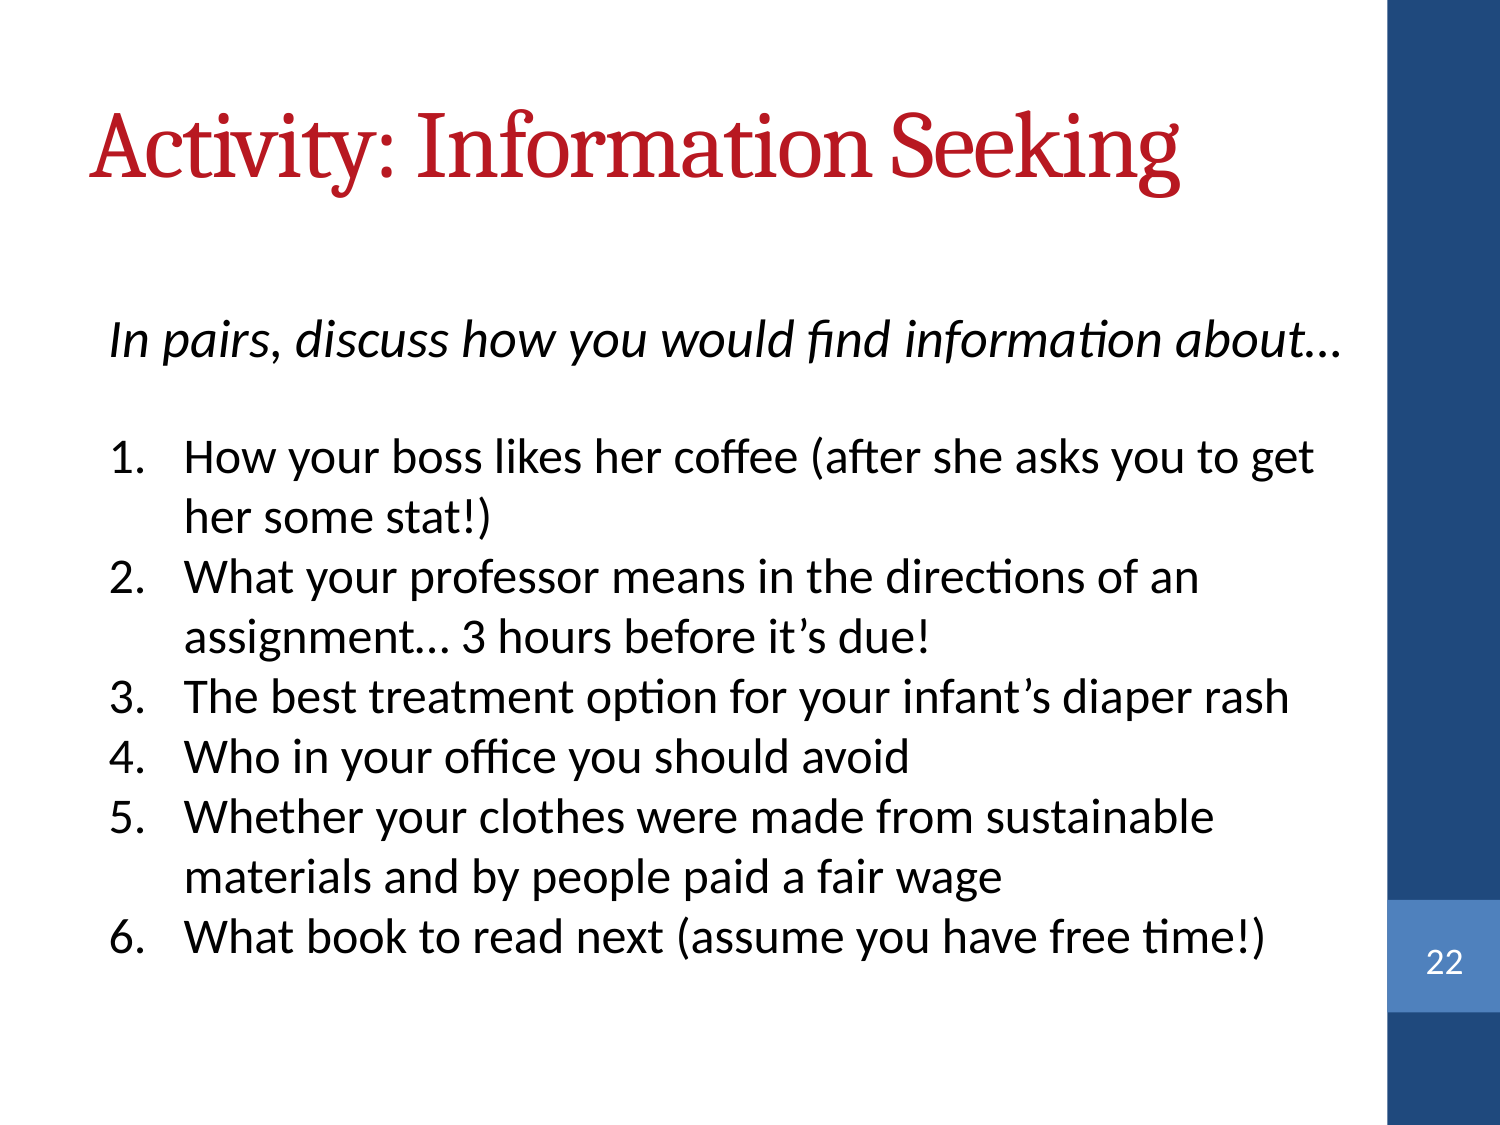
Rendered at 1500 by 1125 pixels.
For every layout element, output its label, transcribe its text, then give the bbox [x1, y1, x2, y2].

text_box <number> [1399, 926, 1490, 992]
text_box Activity: Information Seeking [74, 45, 1325, 233]
text_box In pairs, discuss how you would find information about… How your boss likes her coffee (after she asks you to get her some stat!) What your professor means in the directions of an assignment… 3 hours before it’s due! The best treatment option for your infant’s diaper rash Who in your office you should avoid Whether your clothes were made from sustainable materials and by people paid a fair wage What book to read next (assume you have free time!) [74, 295, 1383, 1050]
